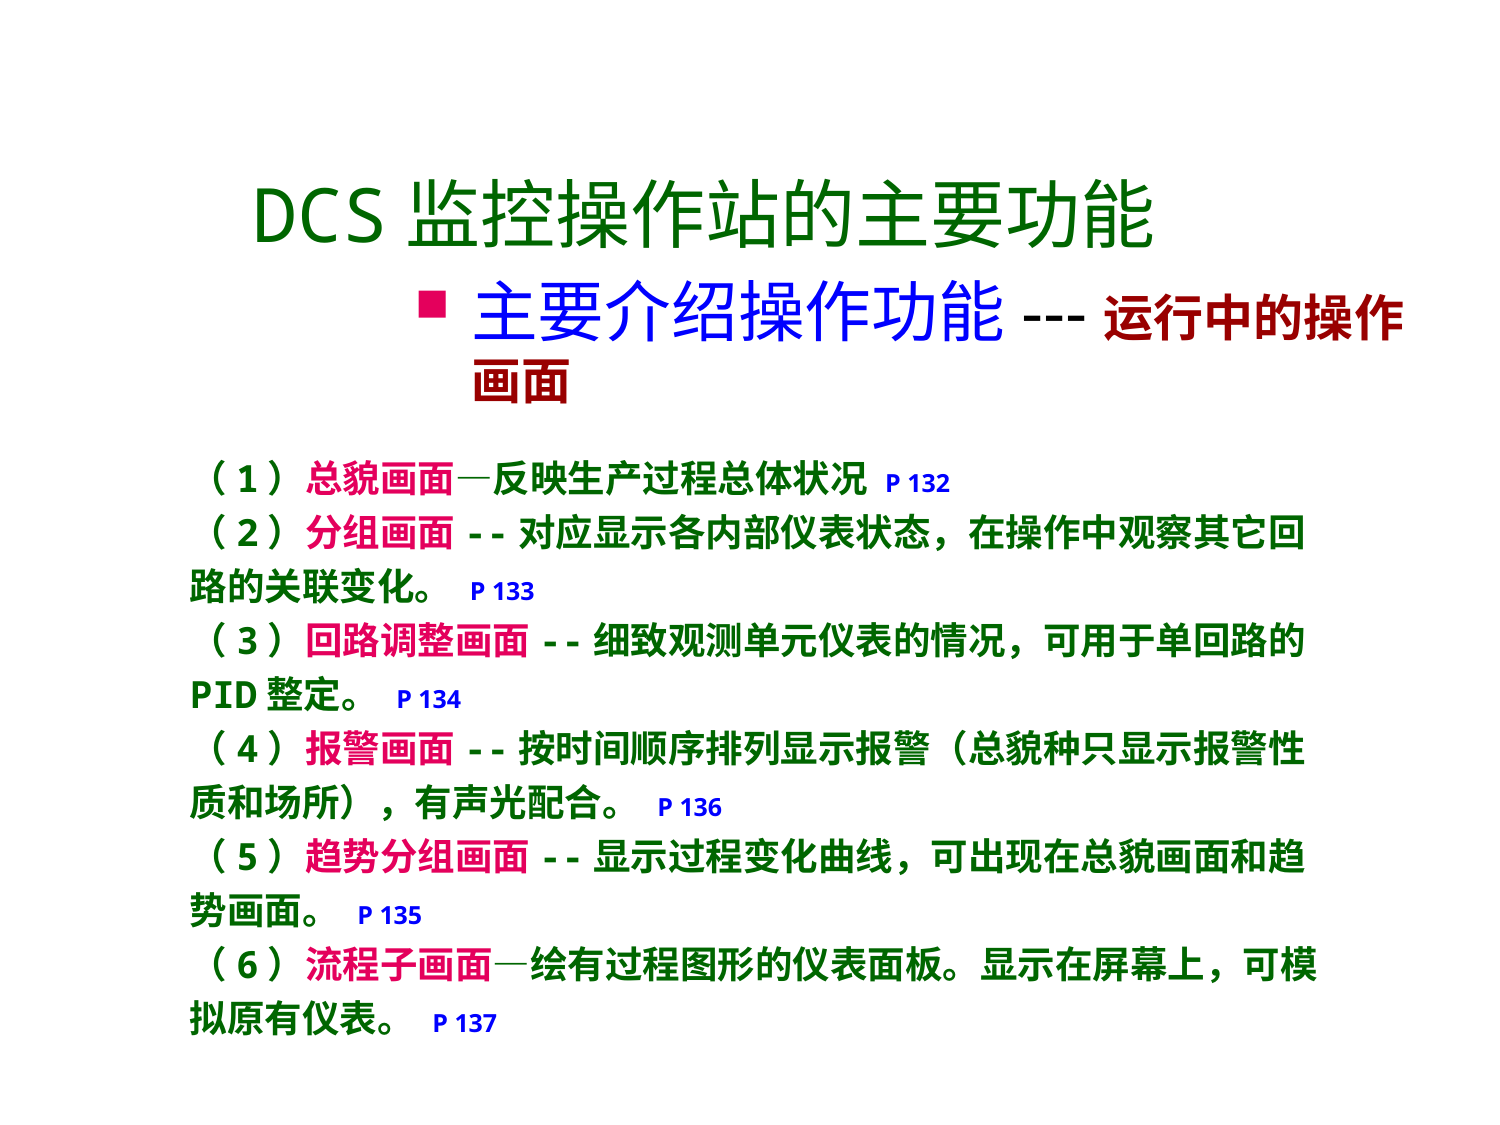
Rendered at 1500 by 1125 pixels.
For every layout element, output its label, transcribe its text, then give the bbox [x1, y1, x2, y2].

list 主要介绍操作功能---运行中的操作画面 [399, 262, 1451, 1001]
text_box （1）总貌画面—反映生产过程总体状况 P 132 （2）分组画面--对应显示各内部仪表状态，在操作中观察其它回路的关联变化。 P 133 （3）回路调整画面--细致观测单元仪表的情况，可用于单回路的PID整定。 P 134 （4）报警画面--按时间顺序排列显示报警（总貌种只显示报警性质和场所），有声光配合。 P 136 （5）趋势分组画面--显示过程变化曲线，可出现在总貌画面和趋势画面。 P 135 （6）流程子画面—绘有过程图形的仪表面板。显示在屏幕上，可模拟原有仪表。 P 137 [174, 438, 1333, 1048]
title DCS监控操作站的主要功能 [237, 149, 1424, 276]
